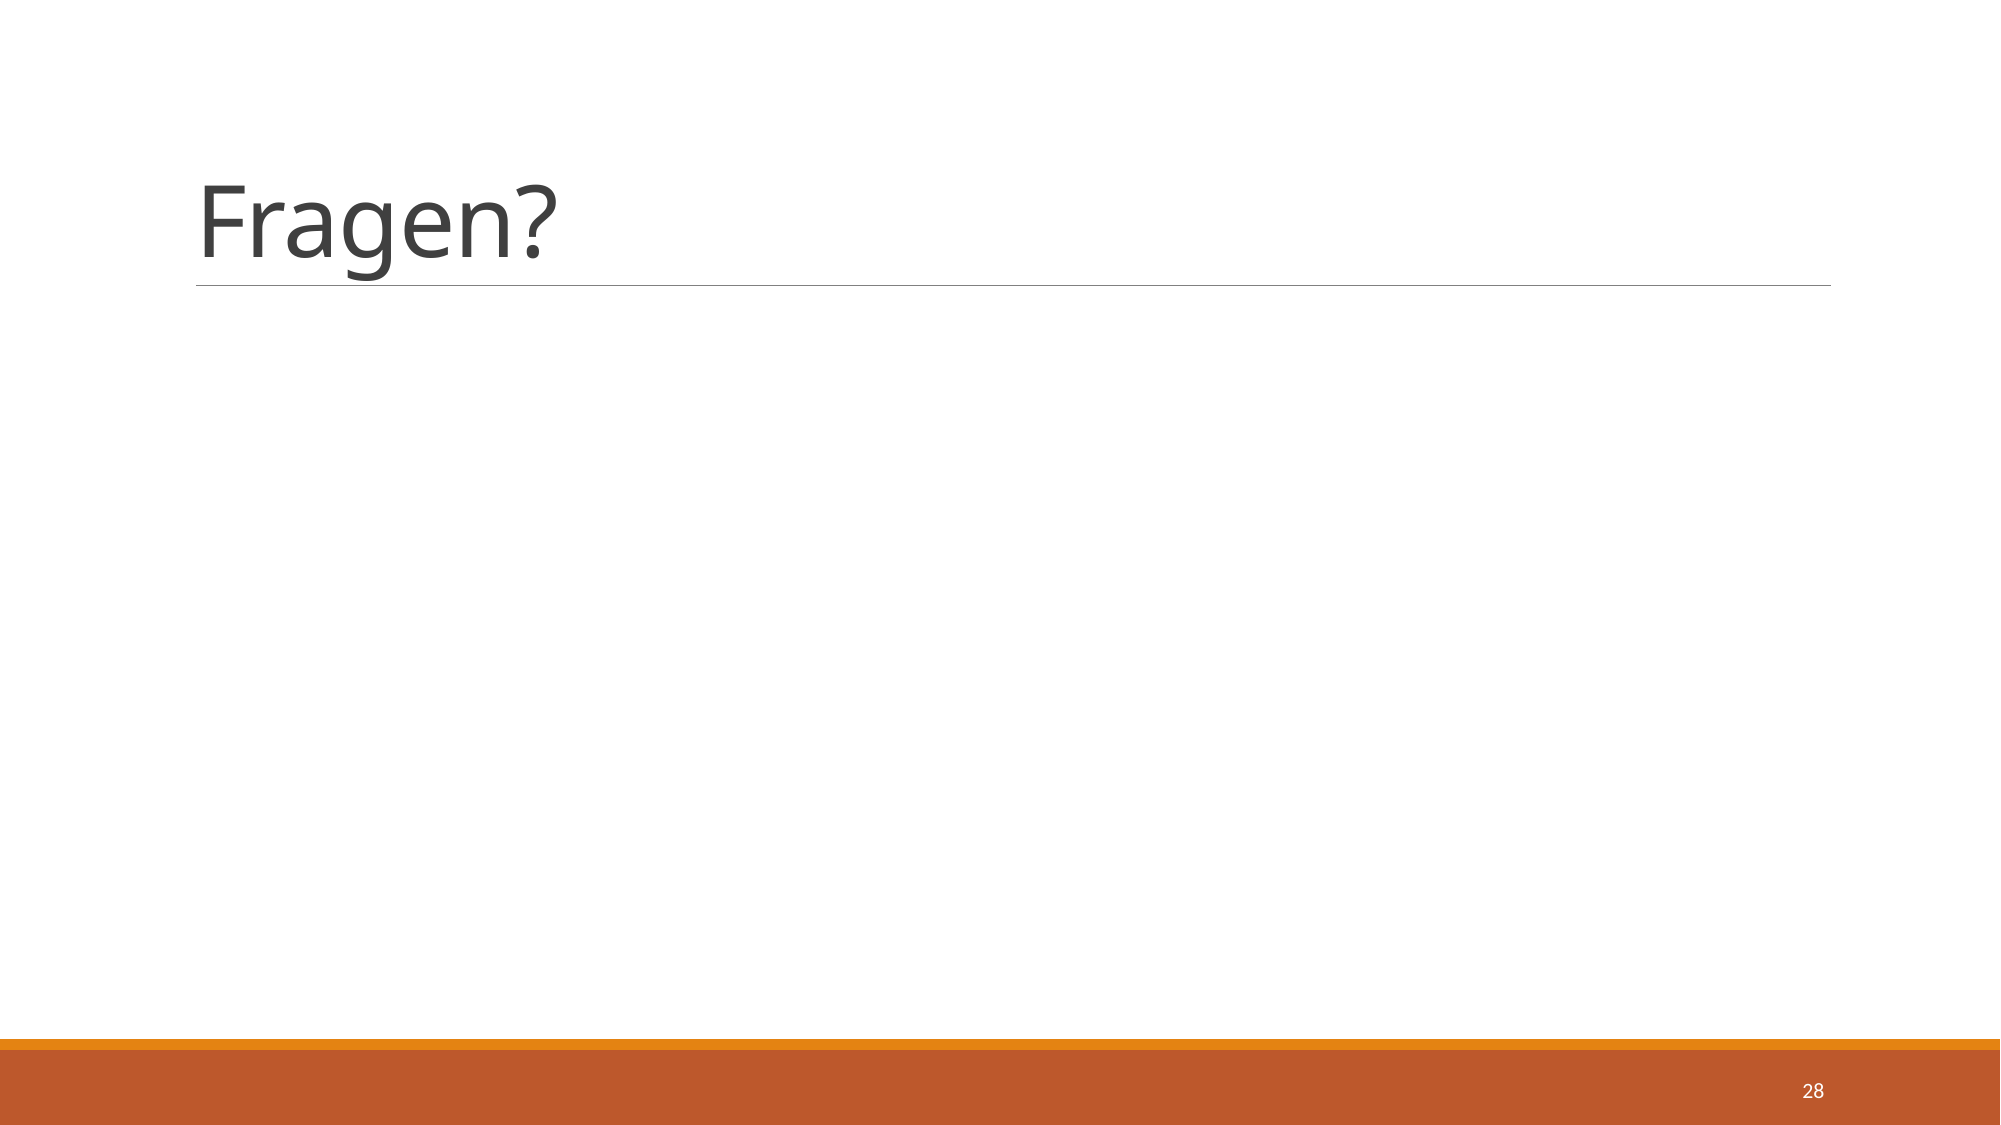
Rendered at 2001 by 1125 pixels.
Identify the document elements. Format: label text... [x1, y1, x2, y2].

title Fragen? [180, 47, 1830, 285]
slide_number 28 [1624, 1059, 1840, 1120]
